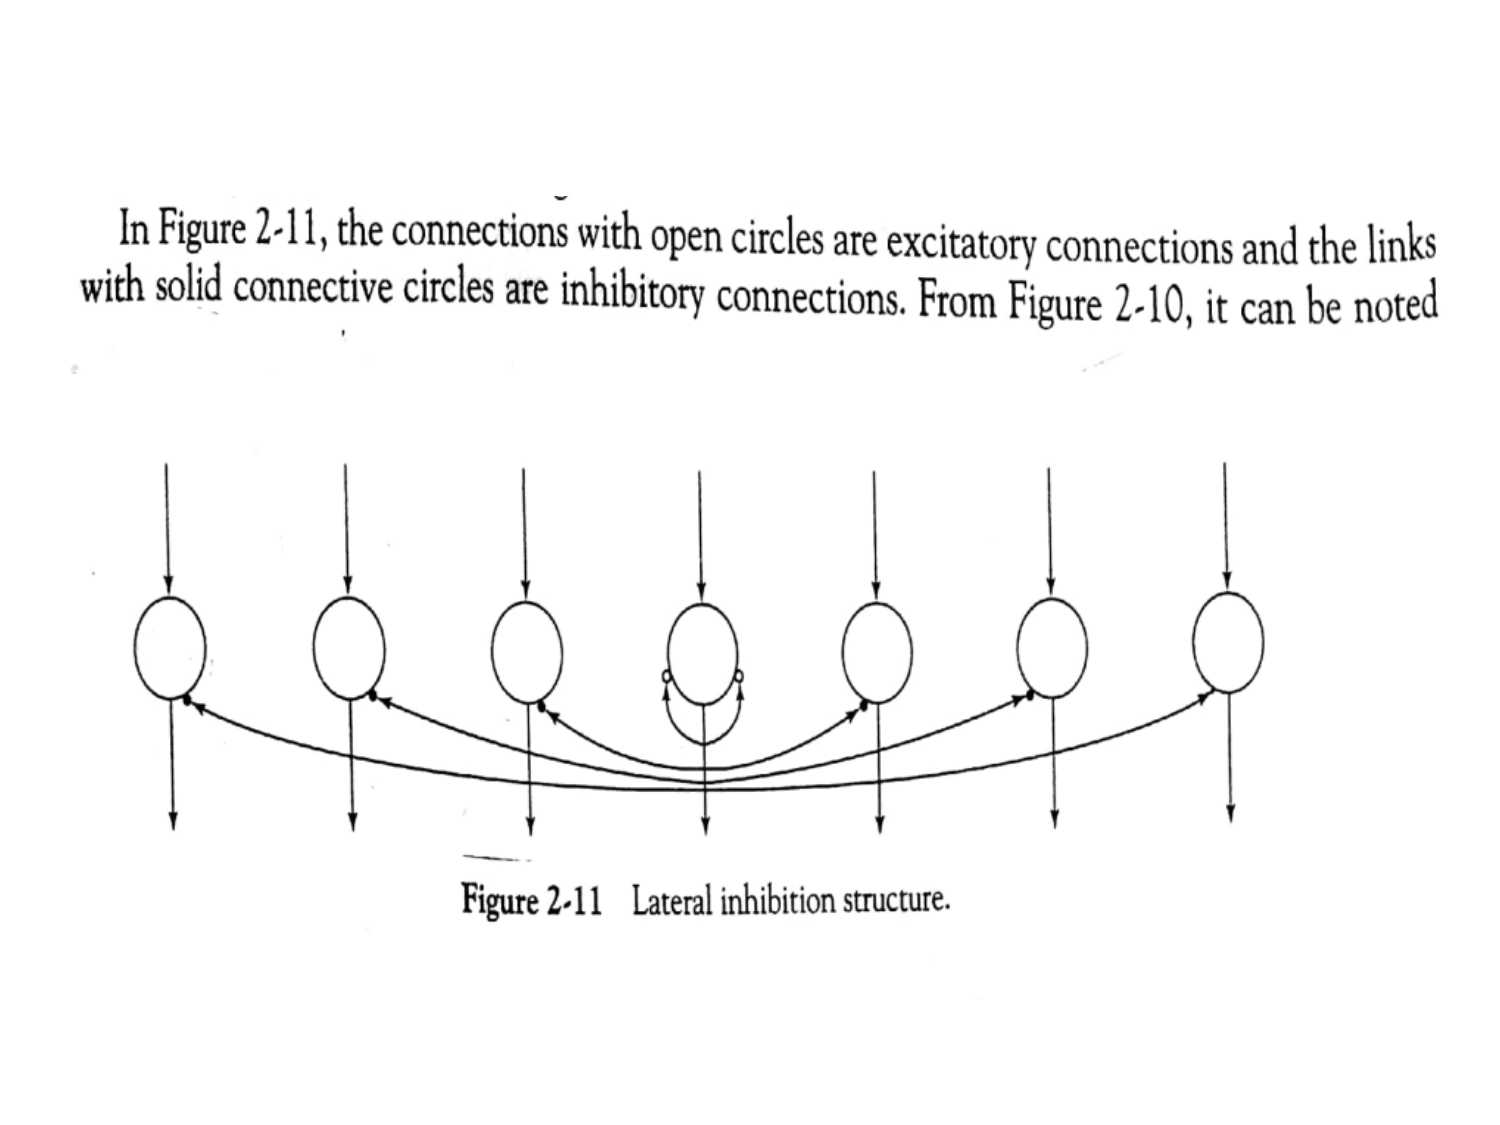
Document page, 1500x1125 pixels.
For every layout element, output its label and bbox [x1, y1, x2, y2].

picture [66, 195, 1461, 374]
list [74, 429, 1426, 1000]
